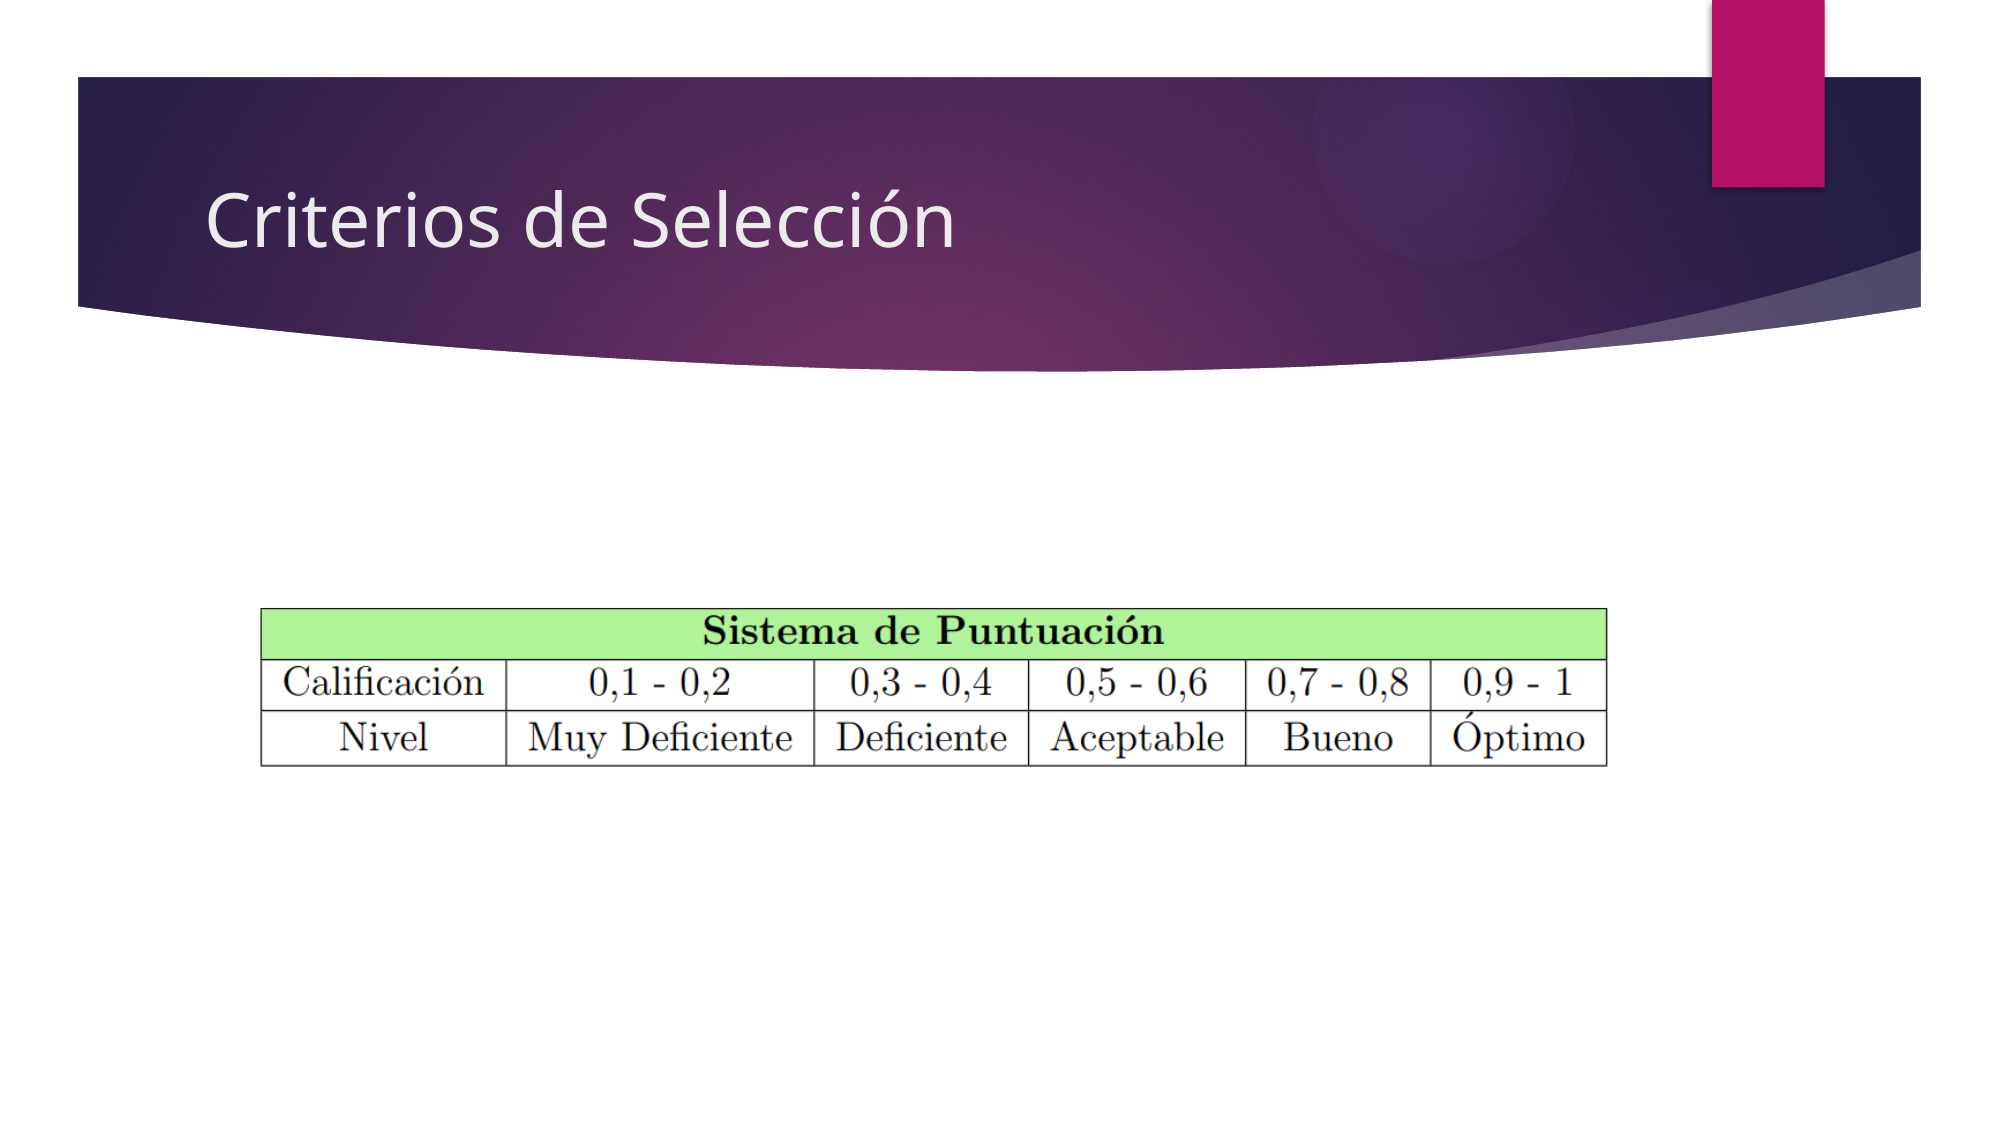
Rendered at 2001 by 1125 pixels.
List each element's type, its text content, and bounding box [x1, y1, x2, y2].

picture [241, 584, 1627, 784]
title Criterios de Selección [189, 159, 1627, 276]
